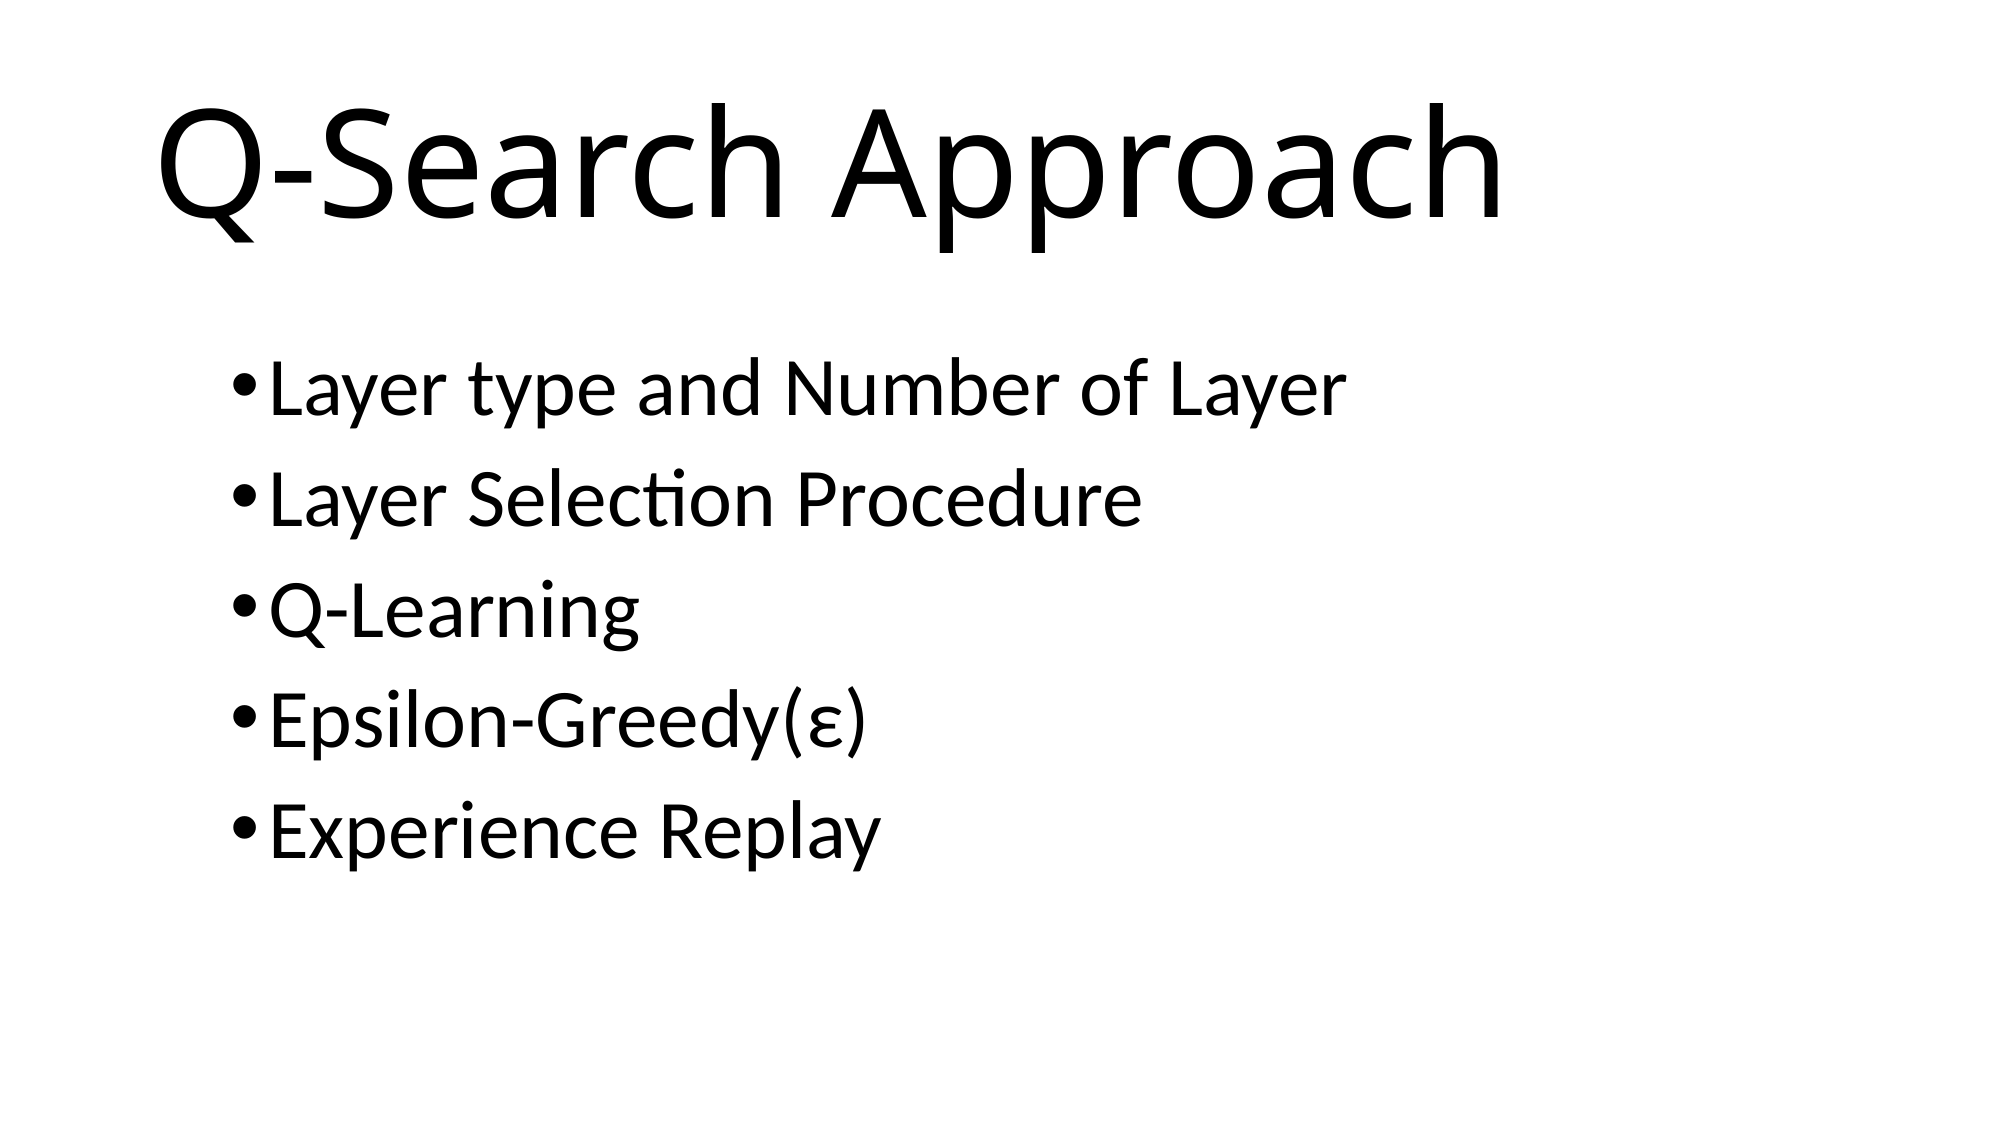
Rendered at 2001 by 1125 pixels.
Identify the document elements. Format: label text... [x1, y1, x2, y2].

title Q-Search Approach [137, 59, 1863, 278]
list Layer type and Number of Layer Layer Selection Procedure Q-Learning Epsilon-Greedy(ε) Experience Replay [215, 336, 1861, 1051]
